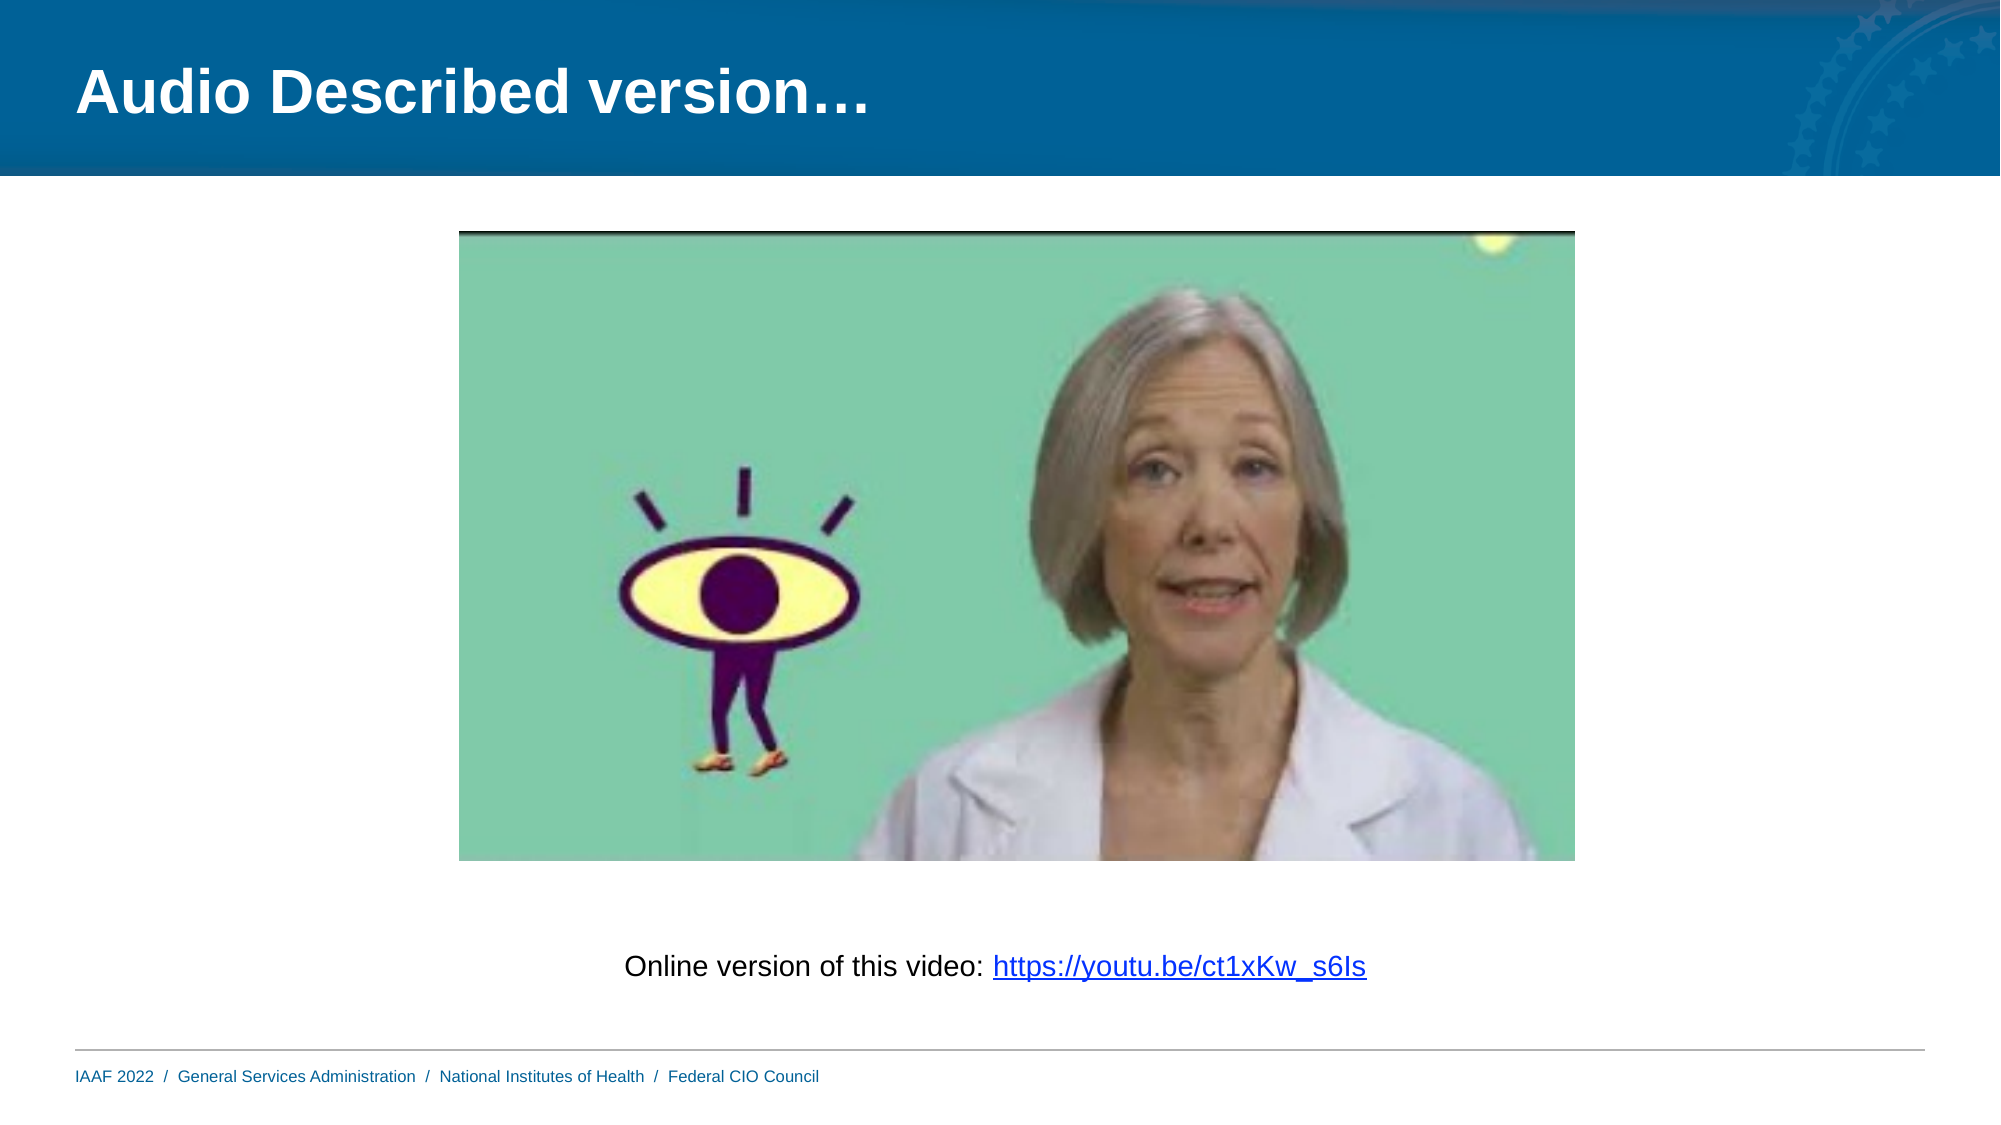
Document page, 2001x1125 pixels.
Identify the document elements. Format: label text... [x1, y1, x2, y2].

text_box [458, 230, 1576, 862]
text_box Online version of this video: https://youtu.be/ct1xKw_s6Is [609, 939, 1391, 990]
picture [0, 168, 666, 176]
picture [0, 0, 2000, 176]
title Audio Described version… [75, 52, 1800, 128]
